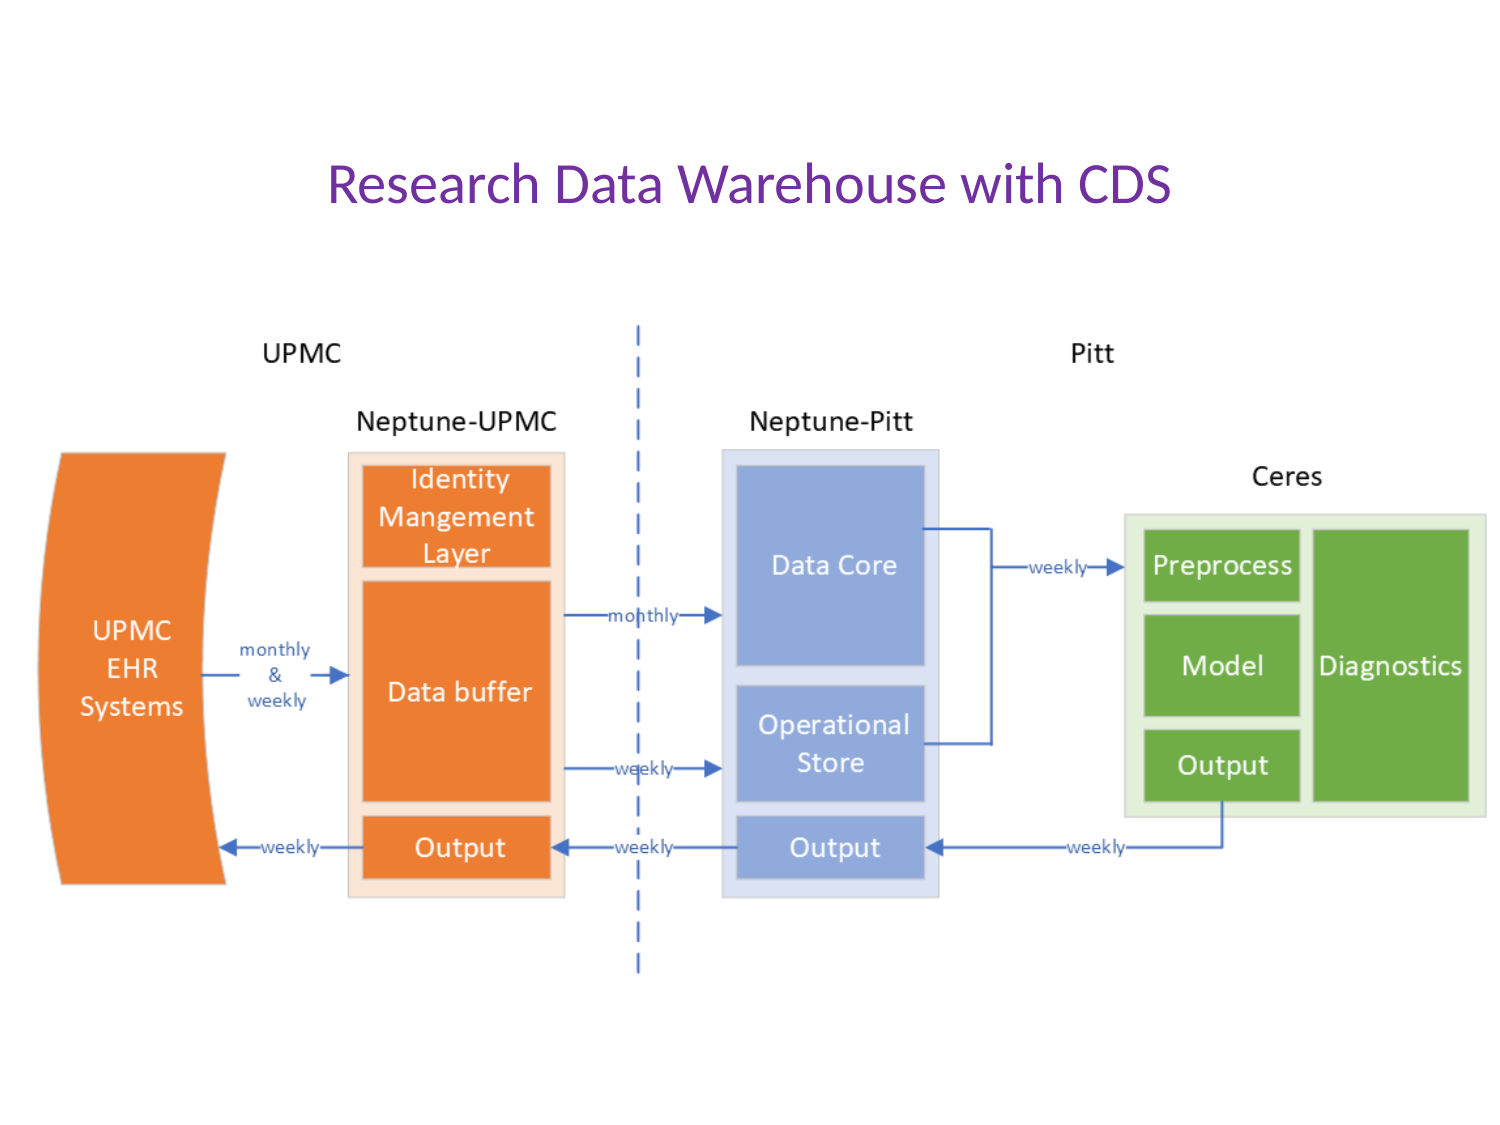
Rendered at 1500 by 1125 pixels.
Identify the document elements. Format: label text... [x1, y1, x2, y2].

text_box Research Data Warehouse with CDS [74, 137, 1425, 223]
picture [24, 312, 1500, 988]
